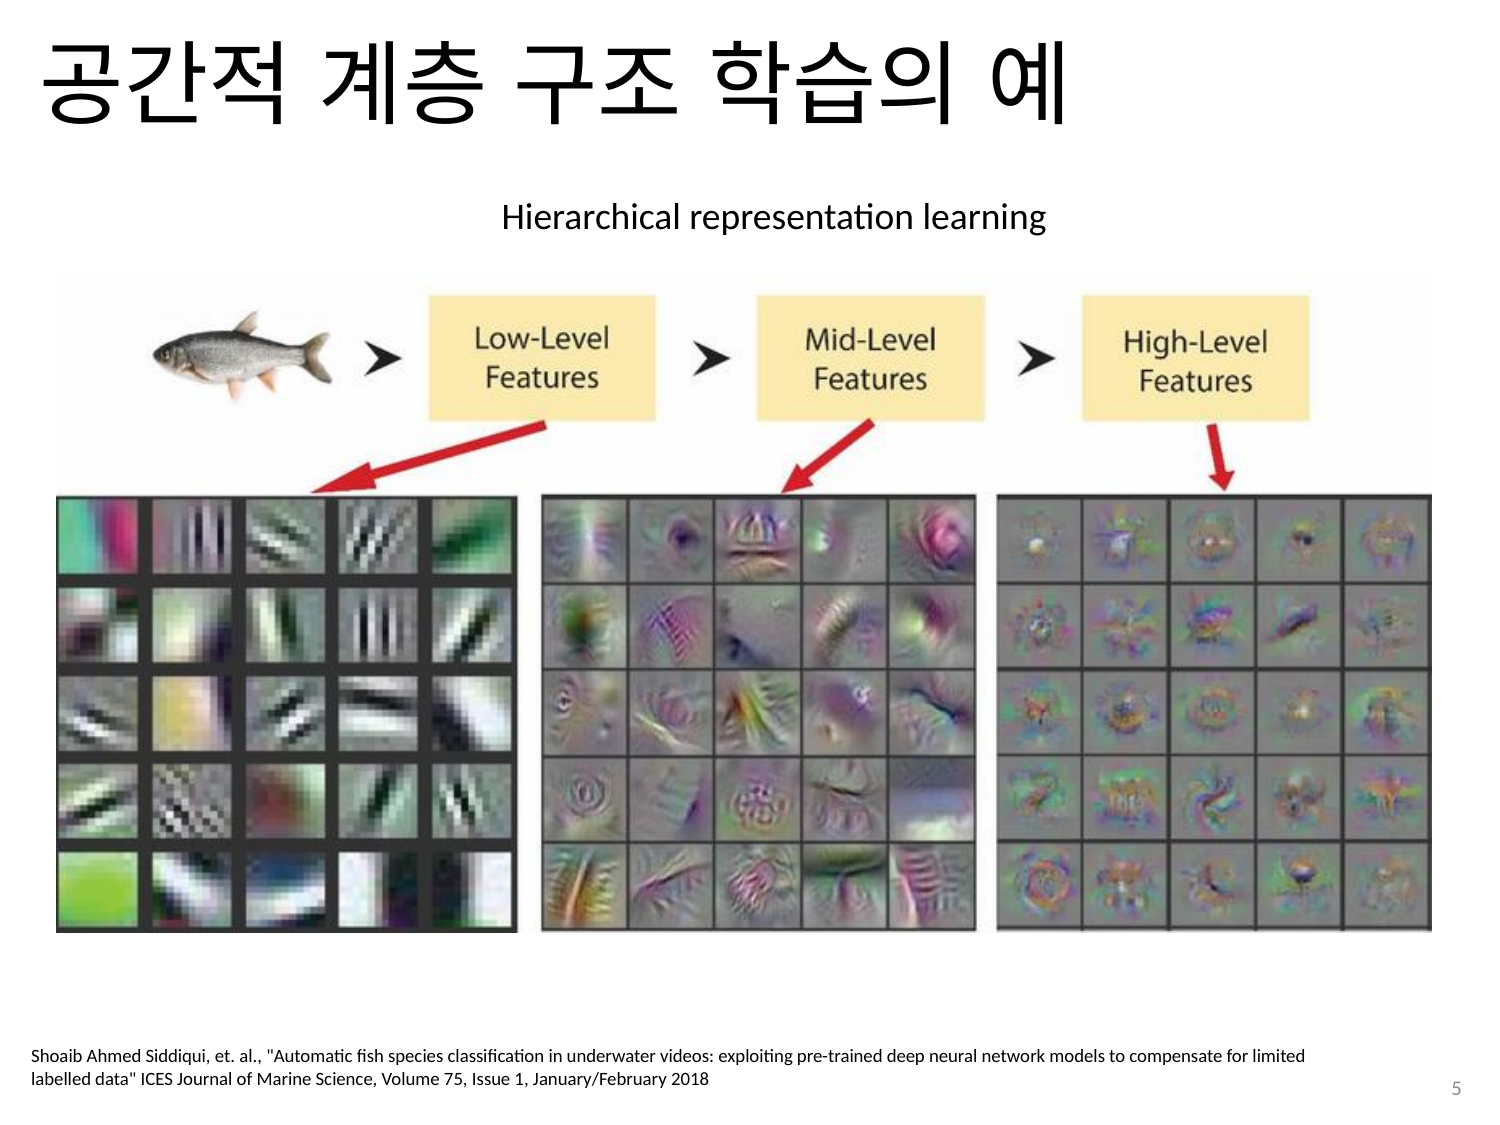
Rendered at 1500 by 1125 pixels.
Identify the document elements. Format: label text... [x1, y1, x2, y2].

text_box Hierarchical representation learning [486, 184, 1062, 245]
picture [56, 271, 1432, 933]
text_box Shoaib Ahmed Siddiqui, et. al., "Automatic fish species classification in underwater videos: exploiting pre-trained deep neural network models to compensate for limited labelled data" ICES Journal of Marine Science, Volume 75, Issue 1, January/February 2018 [16, 1036, 1360, 1097]
title 공간적 계층 구조 학습의 예 [24, 17, 1477, 159]
slide_number 5 [1347, 1067, 1477, 1108]
